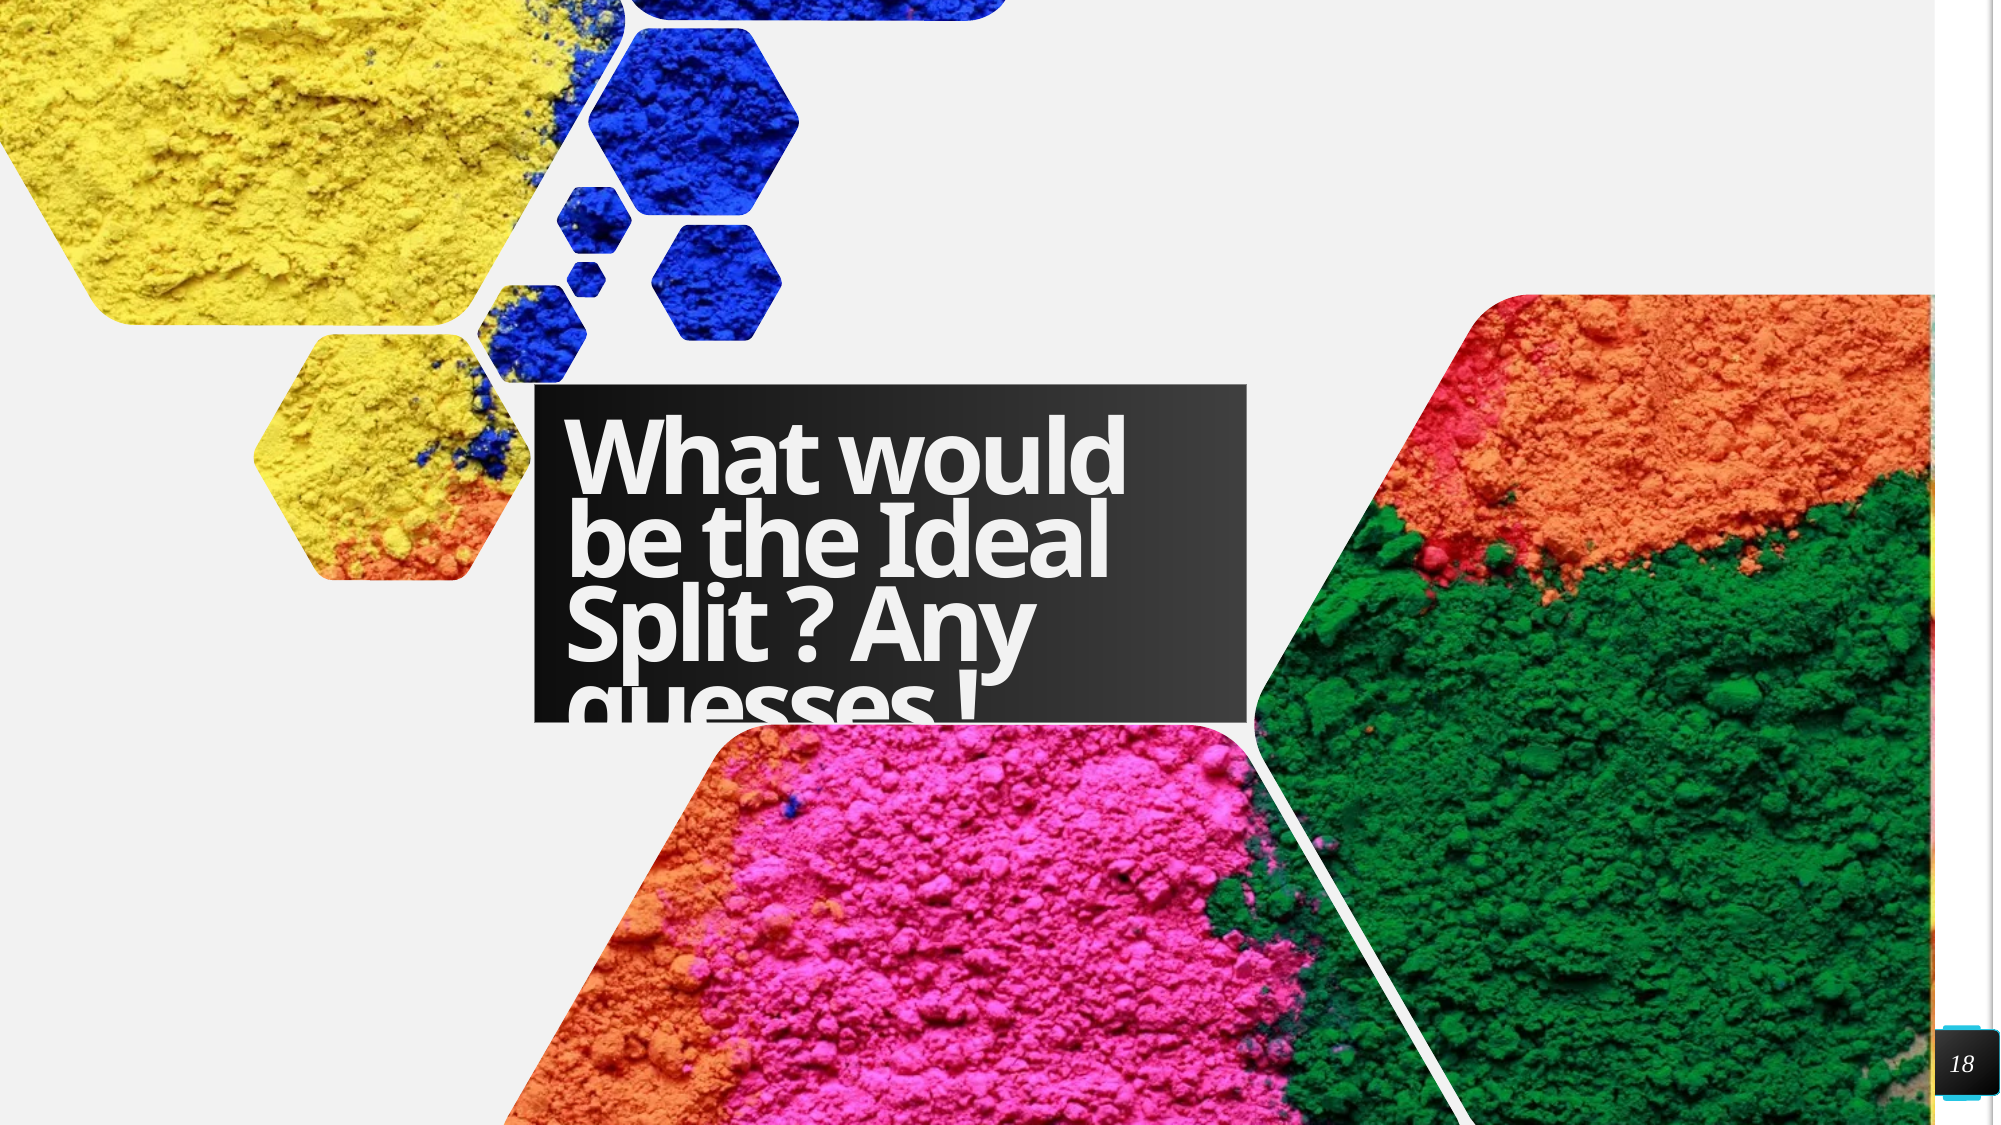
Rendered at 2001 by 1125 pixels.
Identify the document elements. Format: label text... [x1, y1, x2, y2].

slide_number 18 [1935, 1029, 2000, 1096]
picture [0, 0, 1935, 1125]
